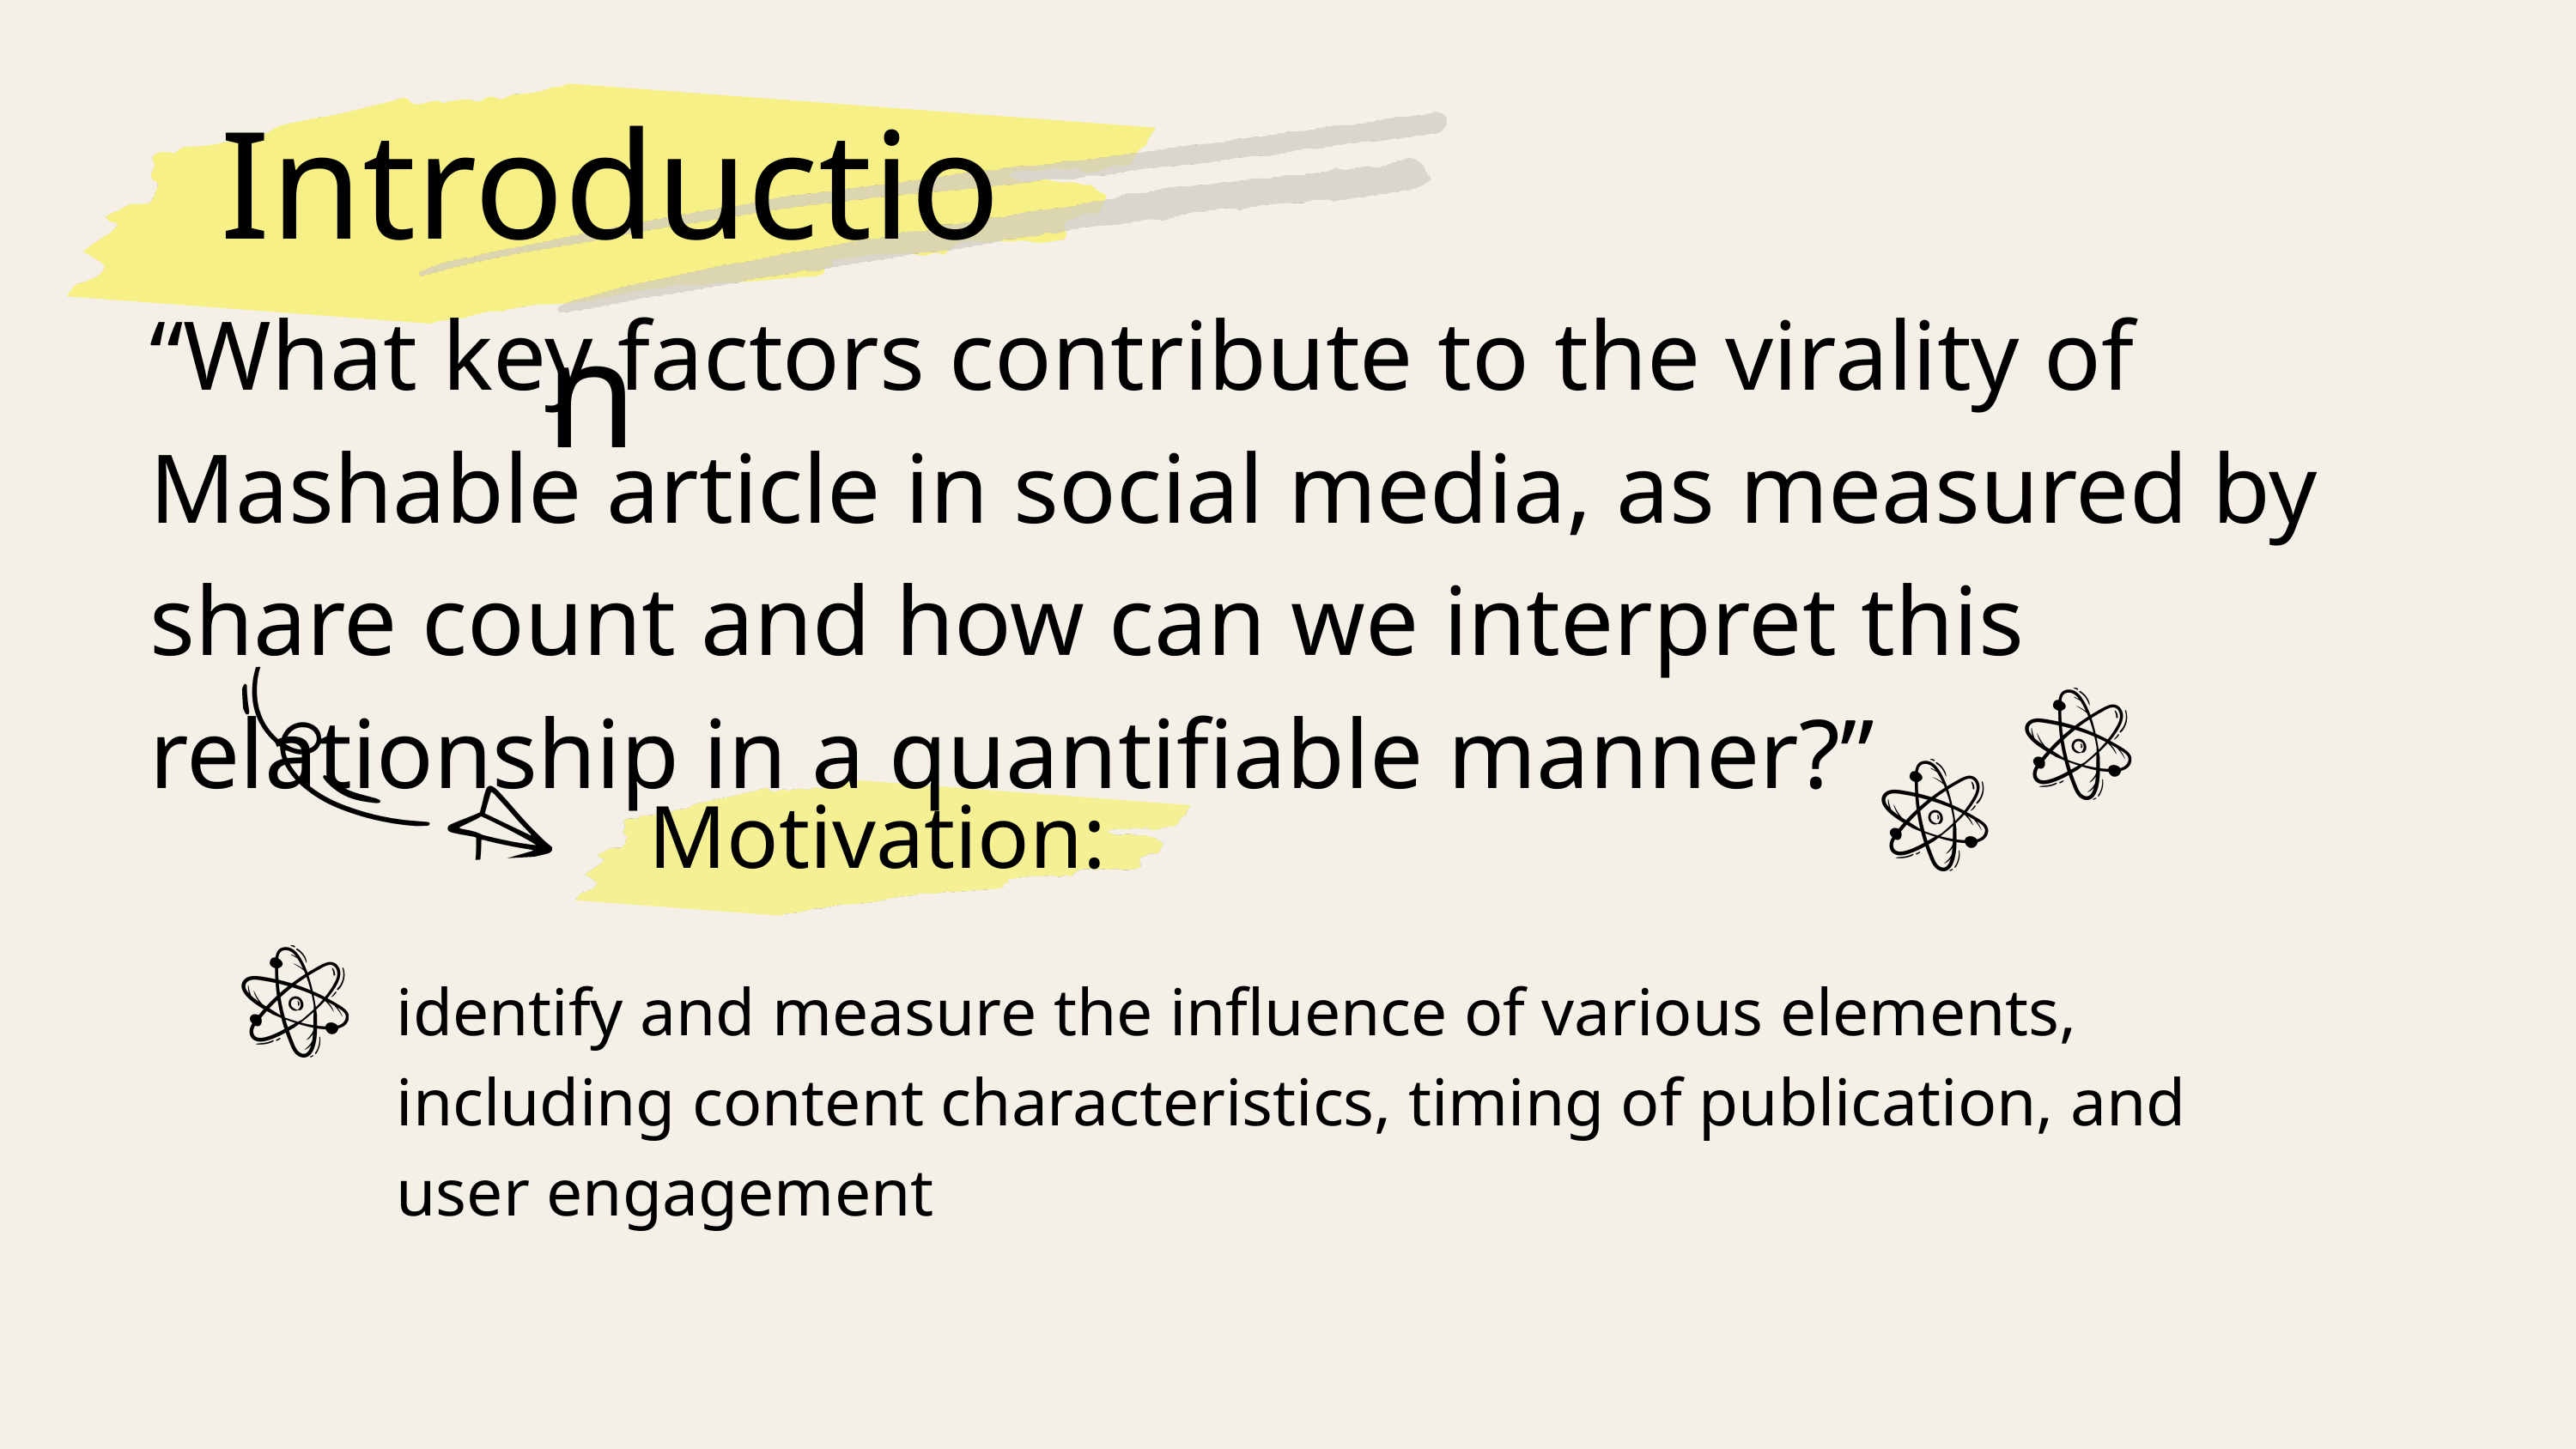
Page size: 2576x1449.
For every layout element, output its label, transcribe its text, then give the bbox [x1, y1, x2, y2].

text_box [1880, 759, 1989, 872]
text_box “What key factors contribute to the virality of Mashable article in social media, as measured by share count and how can we interpret this relationship in a quantifiable manner?” [149, 276, 2478, 808]
text_box [2024, 688, 2132, 801]
text_box [62, 46, 269, 303]
text_box Introduction [190, 61, 1032, 477]
text_box [1032, 112, 1449, 276]
text_box [240, 945, 349, 1058]
text_box Motivation: [645, 765, 1133, 886]
text_box [573, 808, 1193, 946]
text_box identify and measure the influence of various elements, including content characteristics, timing of publication, and user engagement [396, 958, 2311, 1319]
text_box [248, 808, 553, 872]
